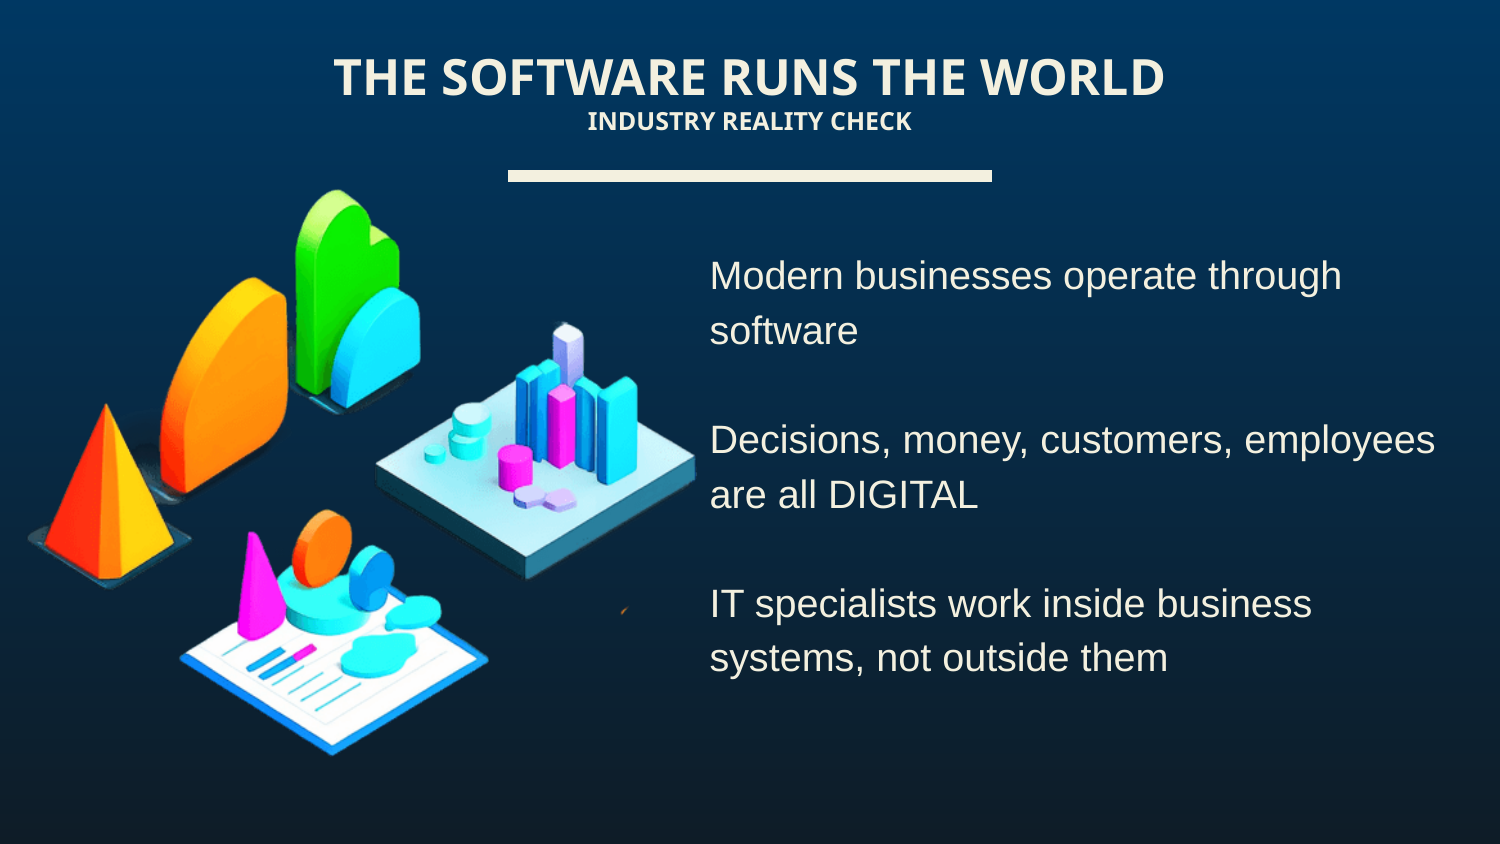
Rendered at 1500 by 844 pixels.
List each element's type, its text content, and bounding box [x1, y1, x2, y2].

picture [19, 182, 710, 771]
text_box Modern businesses operate through software Decisions, money, customers, employees are all DIGITAL IT specialists work inside business systems, not outside them [714, 243, 1459, 680]
text_box THE SOFTWARE RUNS THE WORLD INDUSTRY REALITY CHECK [72, 45, 1428, 243]
